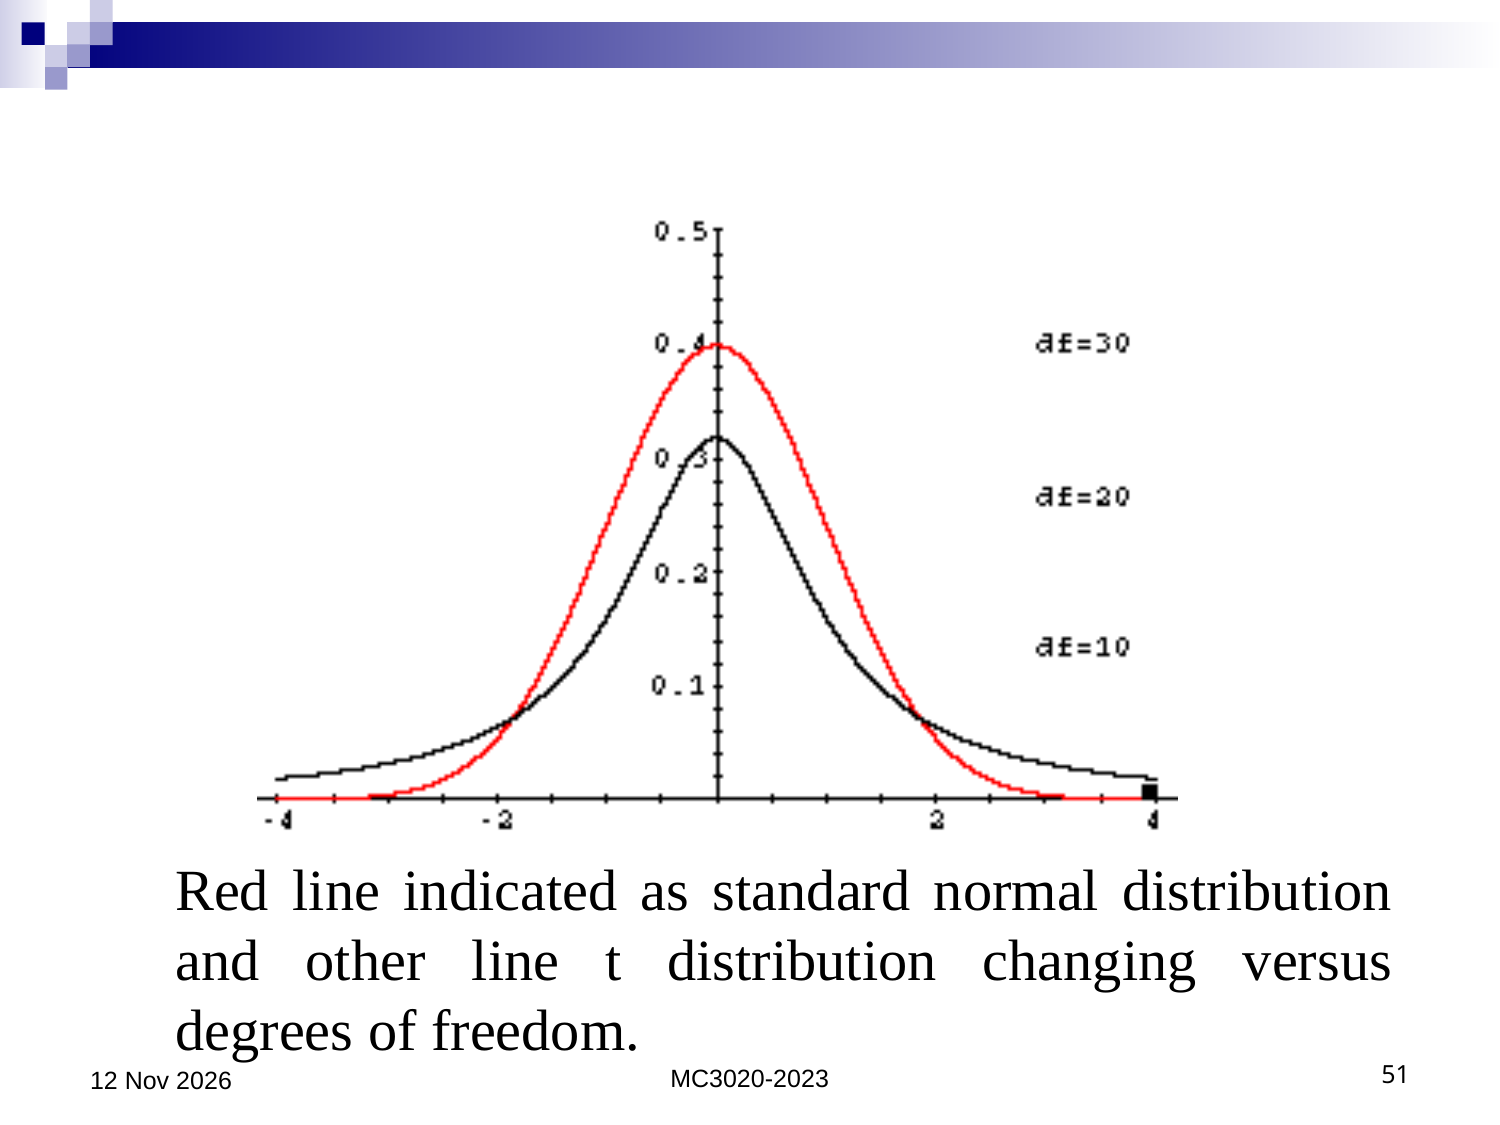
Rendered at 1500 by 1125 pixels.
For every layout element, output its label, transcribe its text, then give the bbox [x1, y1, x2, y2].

slide_number 16-May-23 [75, 1024, 425, 1103]
footer MC3020-2023 [512, 1025, 988, 1100]
slide_number 51 [1074, 1025, 1425, 1100]
picture [257, 69, 1178, 990]
text_box Red line indicated as standard normal distribution and other line t distribution changing versus degrees of freedom. [160, 844, 1408, 1070]
